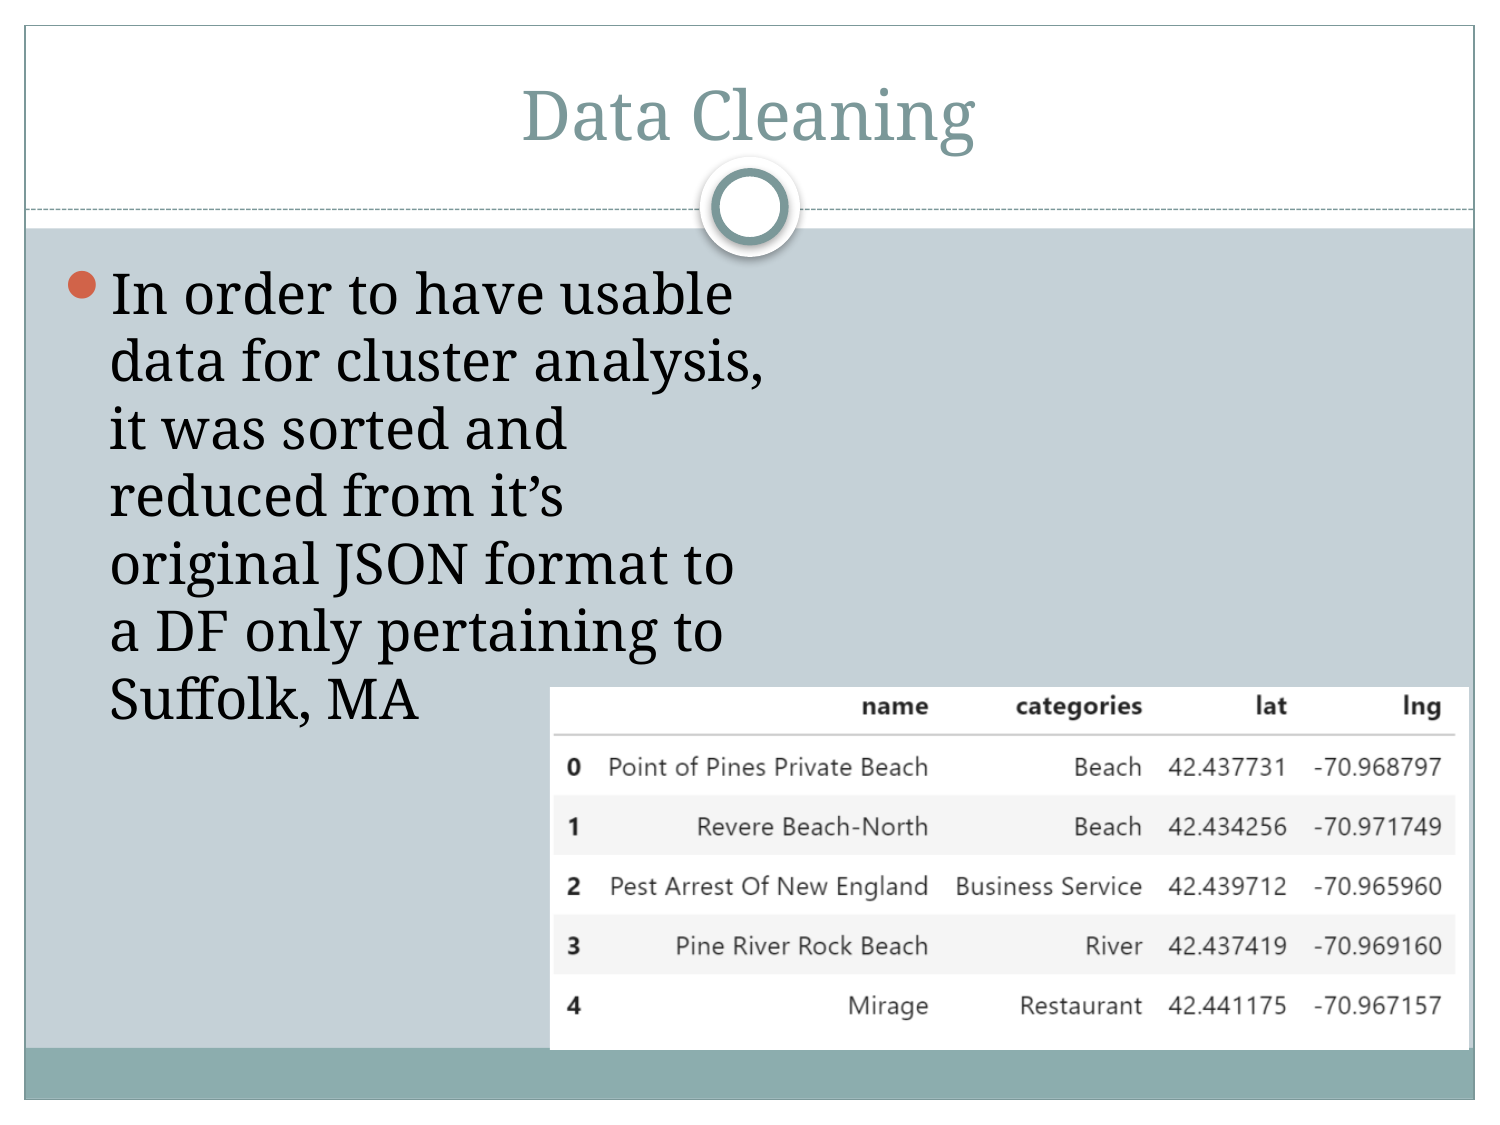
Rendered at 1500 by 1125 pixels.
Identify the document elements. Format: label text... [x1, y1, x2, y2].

title Data Cleaning [49, 37, 1450, 162]
picture [549, 687, 1470, 1051]
list In order to have usable data for cluster analysis, it was sorted and reduced from it’s original JSON format to a DF only pertaining to Suffolk, MA [49, 250, 788, 1001]
